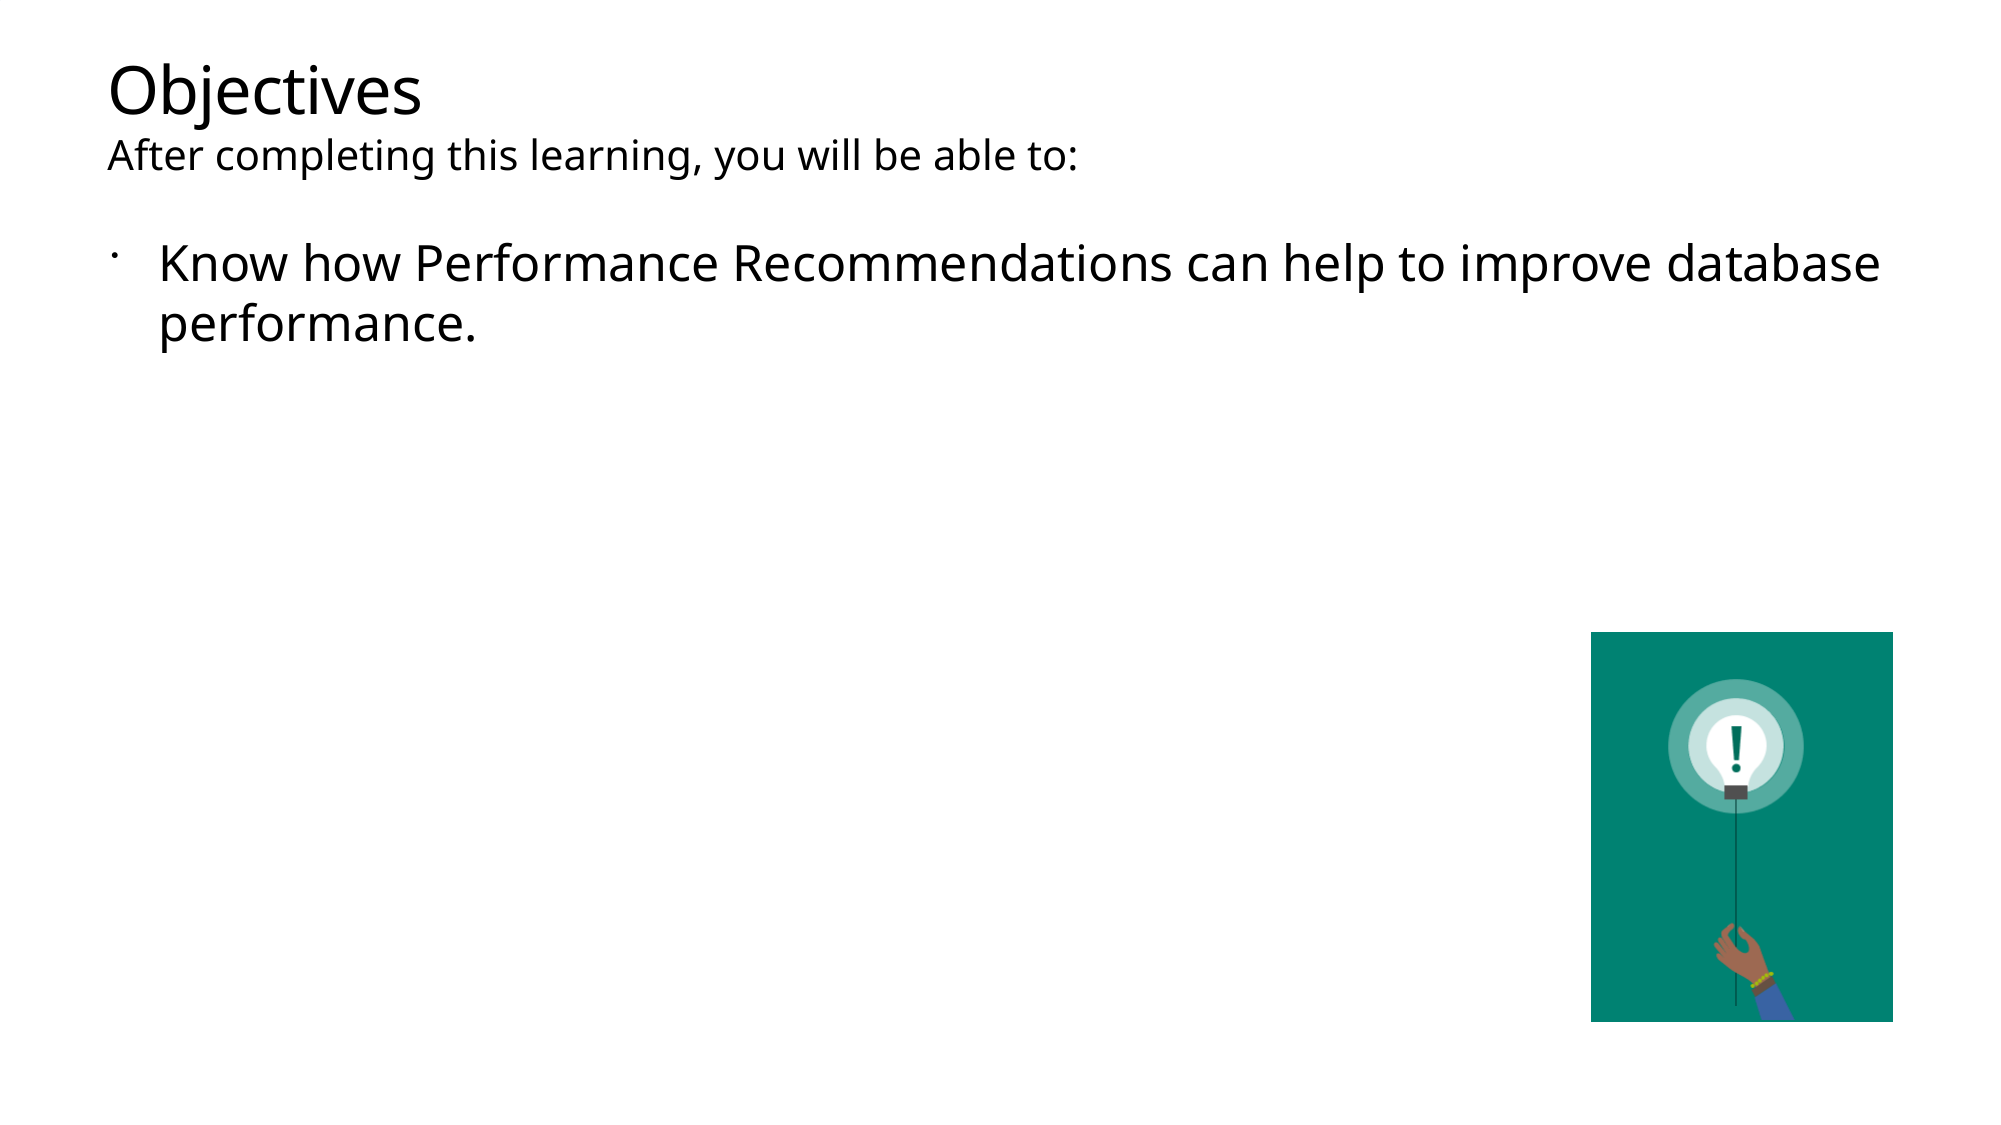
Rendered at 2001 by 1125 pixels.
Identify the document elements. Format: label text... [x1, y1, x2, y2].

list Know how Performance Recommendations can help to improve database performance. [107, 230, 1893, 1022]
subtitle After completing this learning, you will be able to: [107, 128, 1893, 205]
title Objectives [107, 52, 1893, 128]
picture [1591, 632, 1893, 1022]
